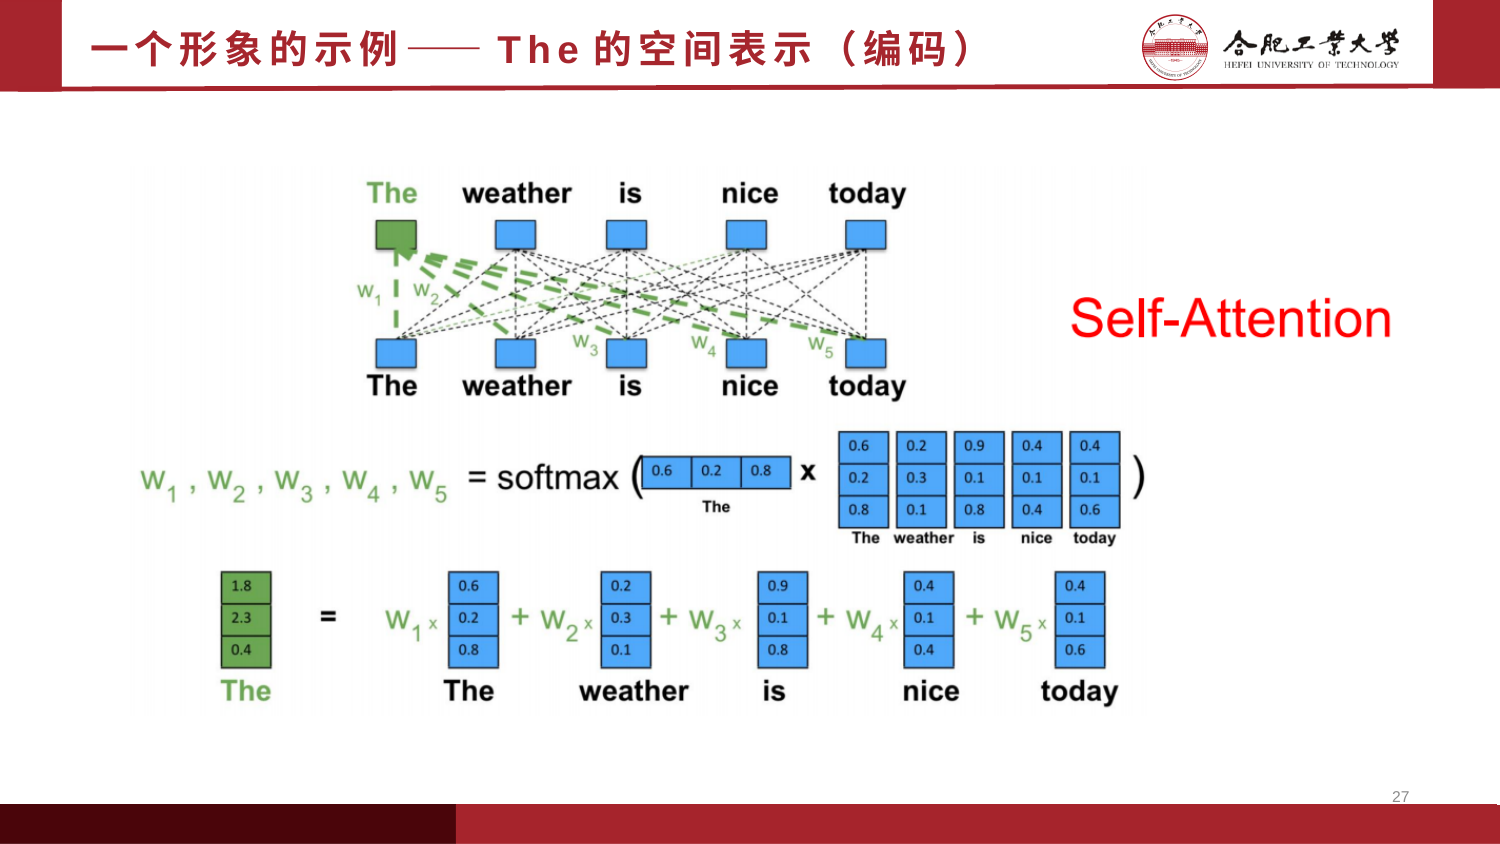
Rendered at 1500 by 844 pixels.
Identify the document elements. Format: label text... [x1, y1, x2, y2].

picture [1223, 23, 1399, 68]
picture [1141, 13, 1209, 81]
picture [0, 89, 1500, 805]
title 一个形象的示例——The的空间表示（编码） [75, 12, 1032, 80]
